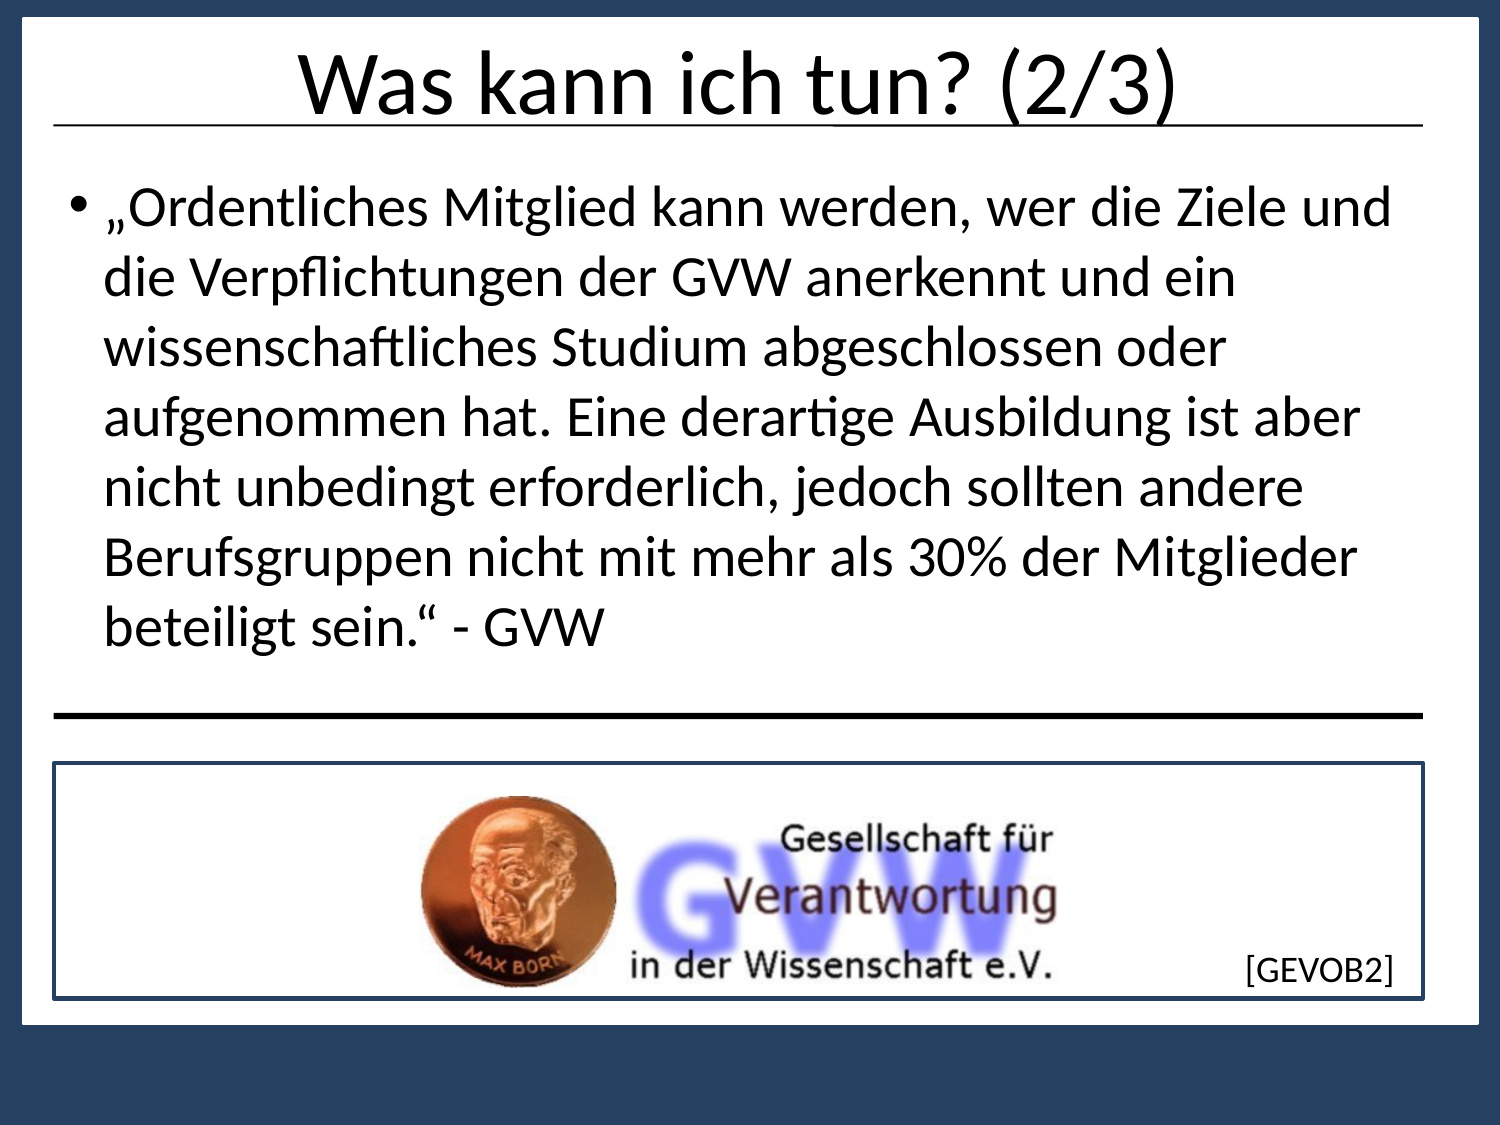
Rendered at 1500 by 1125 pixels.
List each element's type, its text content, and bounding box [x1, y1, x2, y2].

text_box Was kann ich tun? (2/3) [53, 30, 1425, 126]
text_box [53, 763, 1423, 999]
picture [419, 796, 1058, 988]
text_box „Ordentliches Mitglied kann werden, wer die Ziele und die Verpflichtungen der GVW anerkennt und ein wissenschaftliches Studium abgeschlossen oder aufgenommen hat. Eine derartige Ausbildung ist aber nicht unbedingt erforderlich, jedoch sollten andere Berufsgruppen nicht mit mehr als 30% der Mitglieder beteiligt sein.“ - GVW [53, 160, 1425, 929]
text_box [GEVOB2] [1229, 938, 1435, 998]
